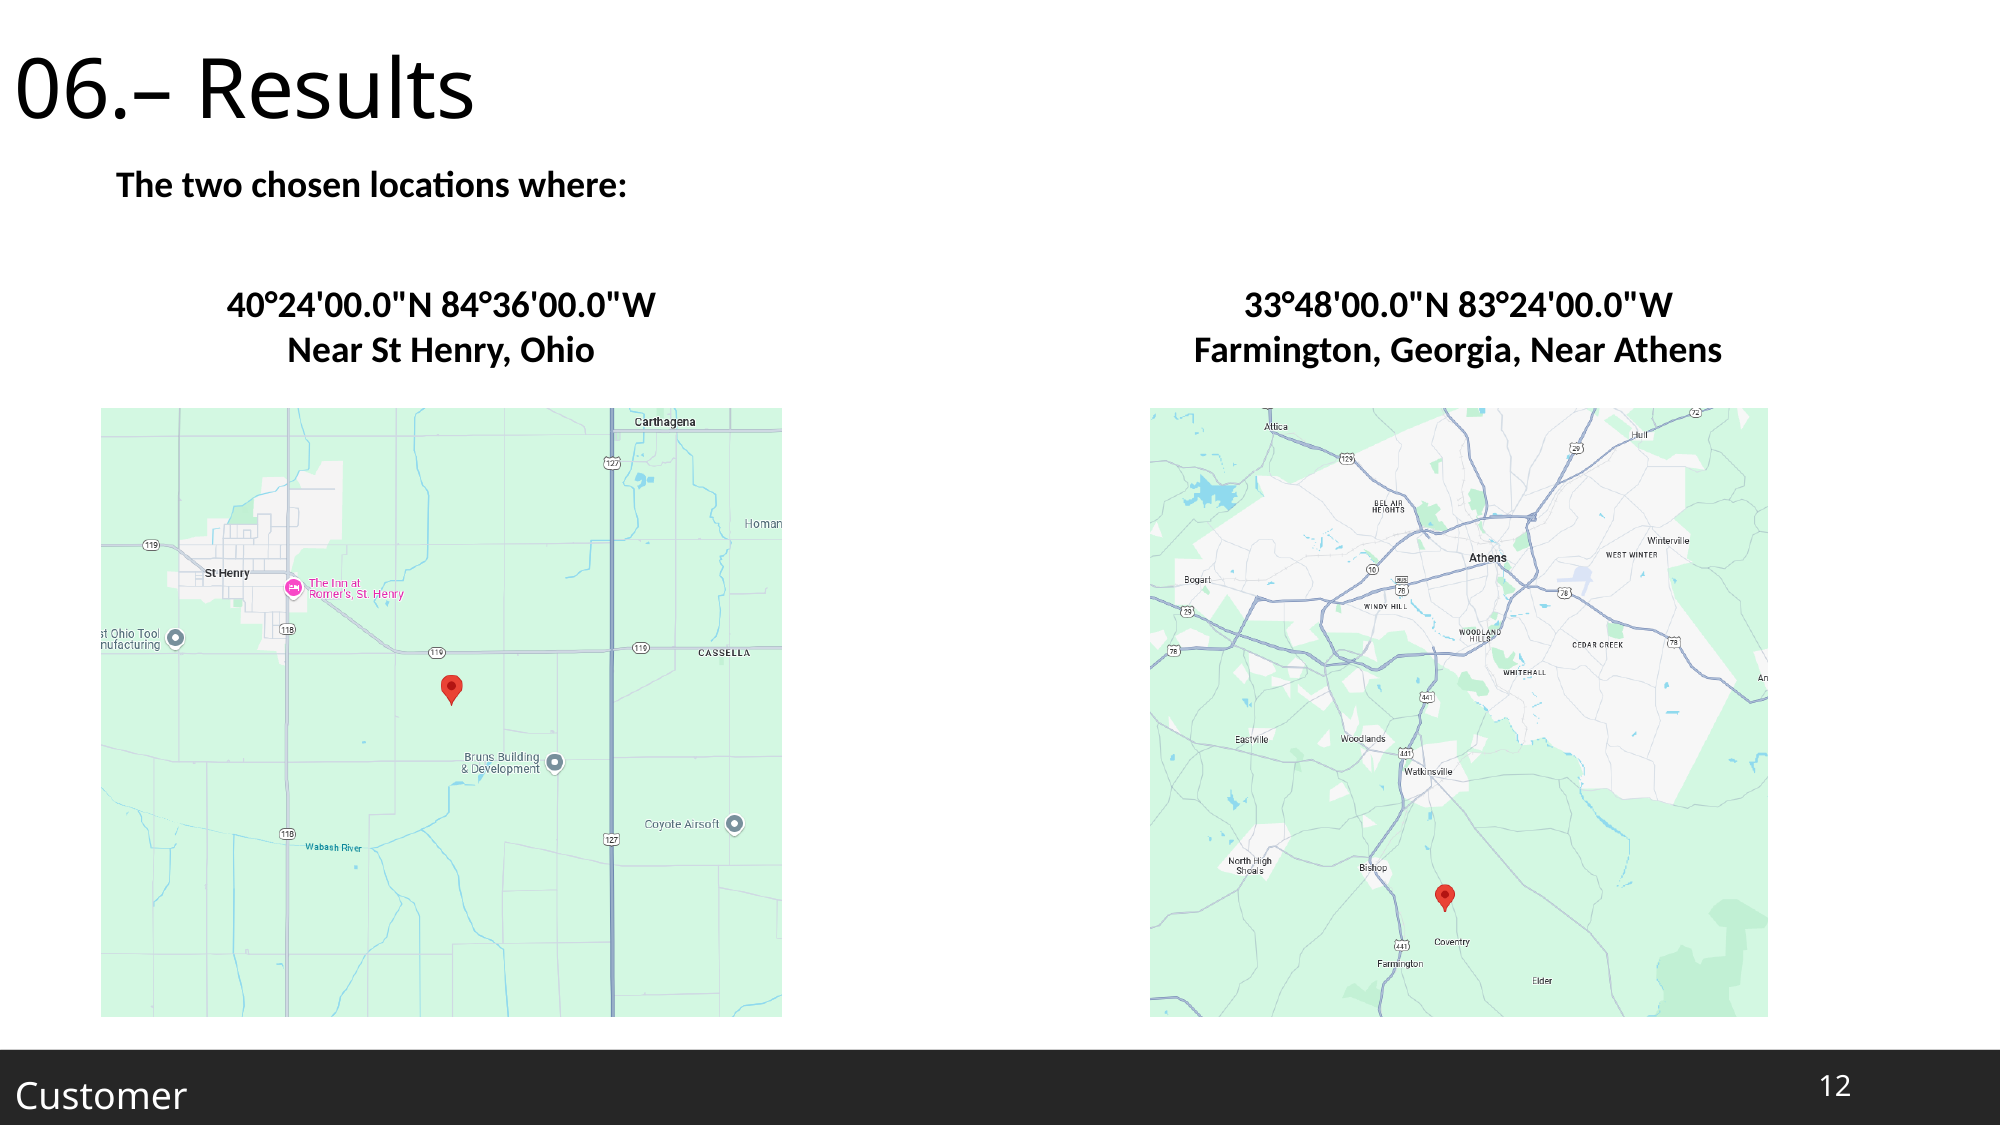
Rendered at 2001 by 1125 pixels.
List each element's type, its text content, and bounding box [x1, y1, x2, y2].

text_box 40°24'00.0"N 84°36'00.0"W Near St Henry, Ohio [101, 273, 782, 378]
text_box Customer Demands [0, 1064, 381, 1125]
text_box 33°48'00.0"N 83°24'00.0"W Farmington, Georgia, Near Athens [1166, 273, 1751, 378]
text_box 06.– Results [0, 27, 1081, 143]
slide_number 12 [1803, 1057, 1932, 1118]
picture [1149, 408, 1768, 1017]
text_box The two chosen locations where: [101, 143, 661, 213]
picture [100, 408, 782, 1017]
